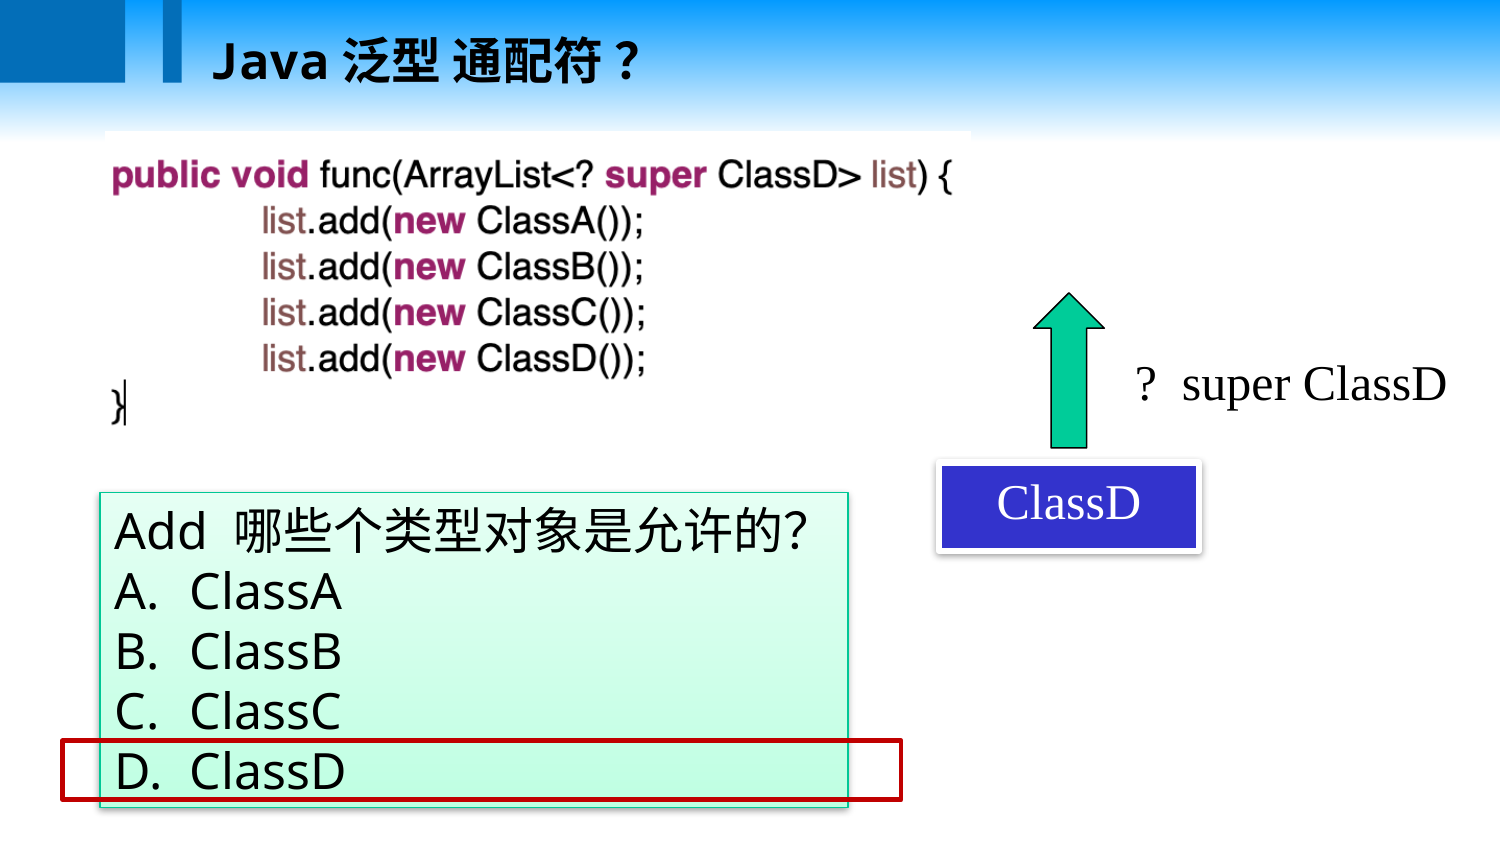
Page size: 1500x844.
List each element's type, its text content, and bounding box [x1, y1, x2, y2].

text_box Add 哪些个类型对象是允许的？ ClassA ClassB ClassC ClassD [99, 492, 849, 740]
text_box Add 哪些个类型对象是允许的？ ClassA ClassB ClassC ClassD [99, 800, 849, 808]
text_box [62, 740, 902, 800]
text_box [0, 0, 182, 83]
picture [105, 131, 971, 439]
text_box Java泛型 通配符 ？ [194, 10, 786, 97]
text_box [938, 292, 1465, 552]
